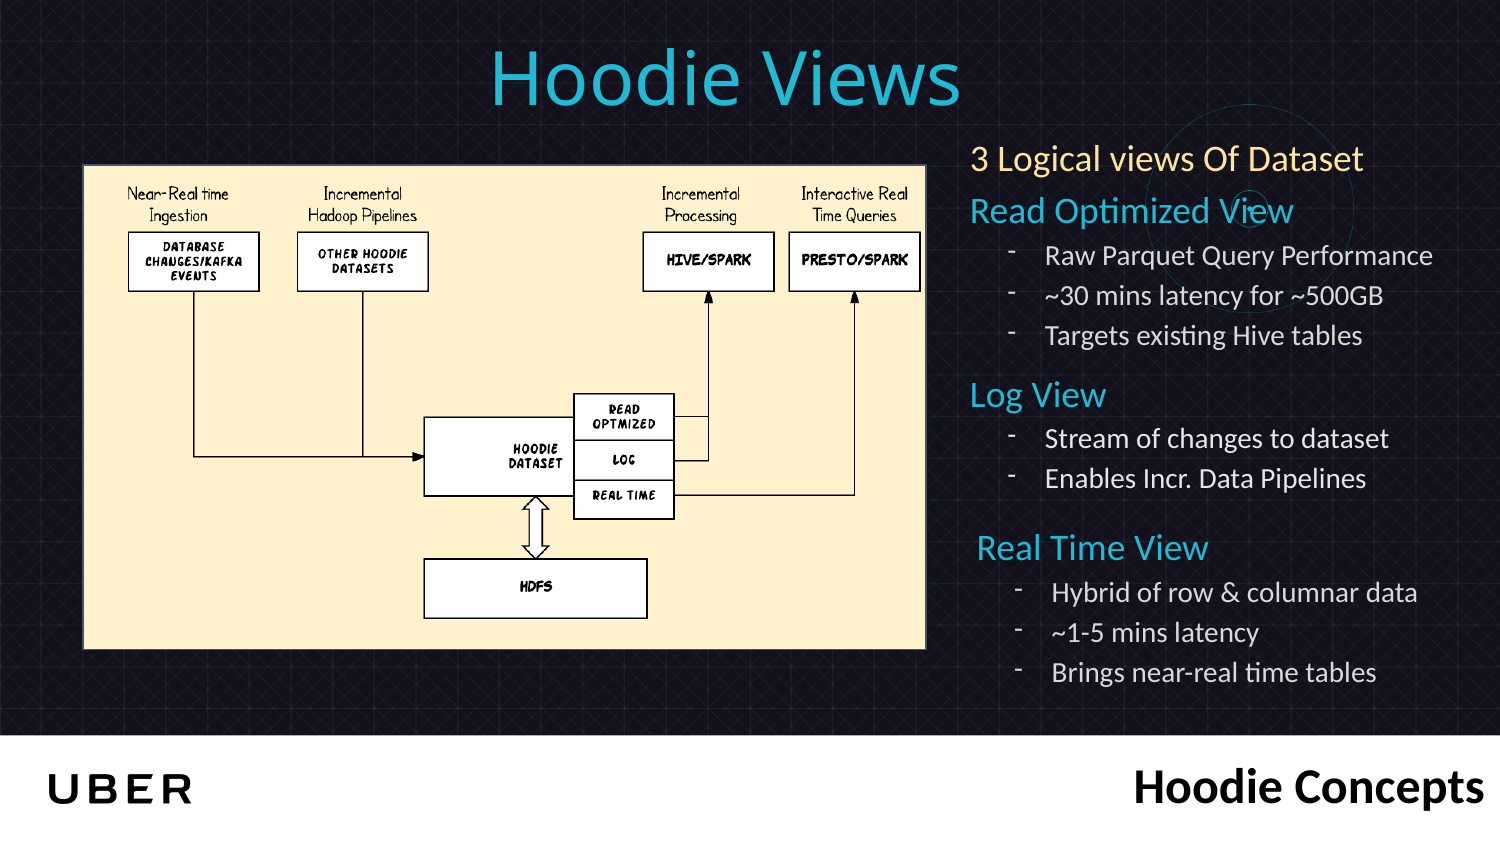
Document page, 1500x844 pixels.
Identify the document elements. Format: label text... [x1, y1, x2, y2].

picture [0, 0, 1500, 735]
text_box Hoodie Views [123, 15, 1327, 125]
text_box Log View Stream of changes to dataset Enables Incr. Data Pipelines [955, 347, 1469, 524]
text_box 3 Logical views Of Dataset Read Optimized View Raw Parquet Query Performance ~30 mins latency for ~500GB Targets existing Hive tables [954, 112, 1455, 361]
picture [20, 745, 220, 833]
text_box Hoodie Concepts [954, 738, 1500, 844]
text_box Real Time View Hybrid of row & columnar data ~1-5 mins latency Brings near-real time tables [961, 524, 1462, 678]
